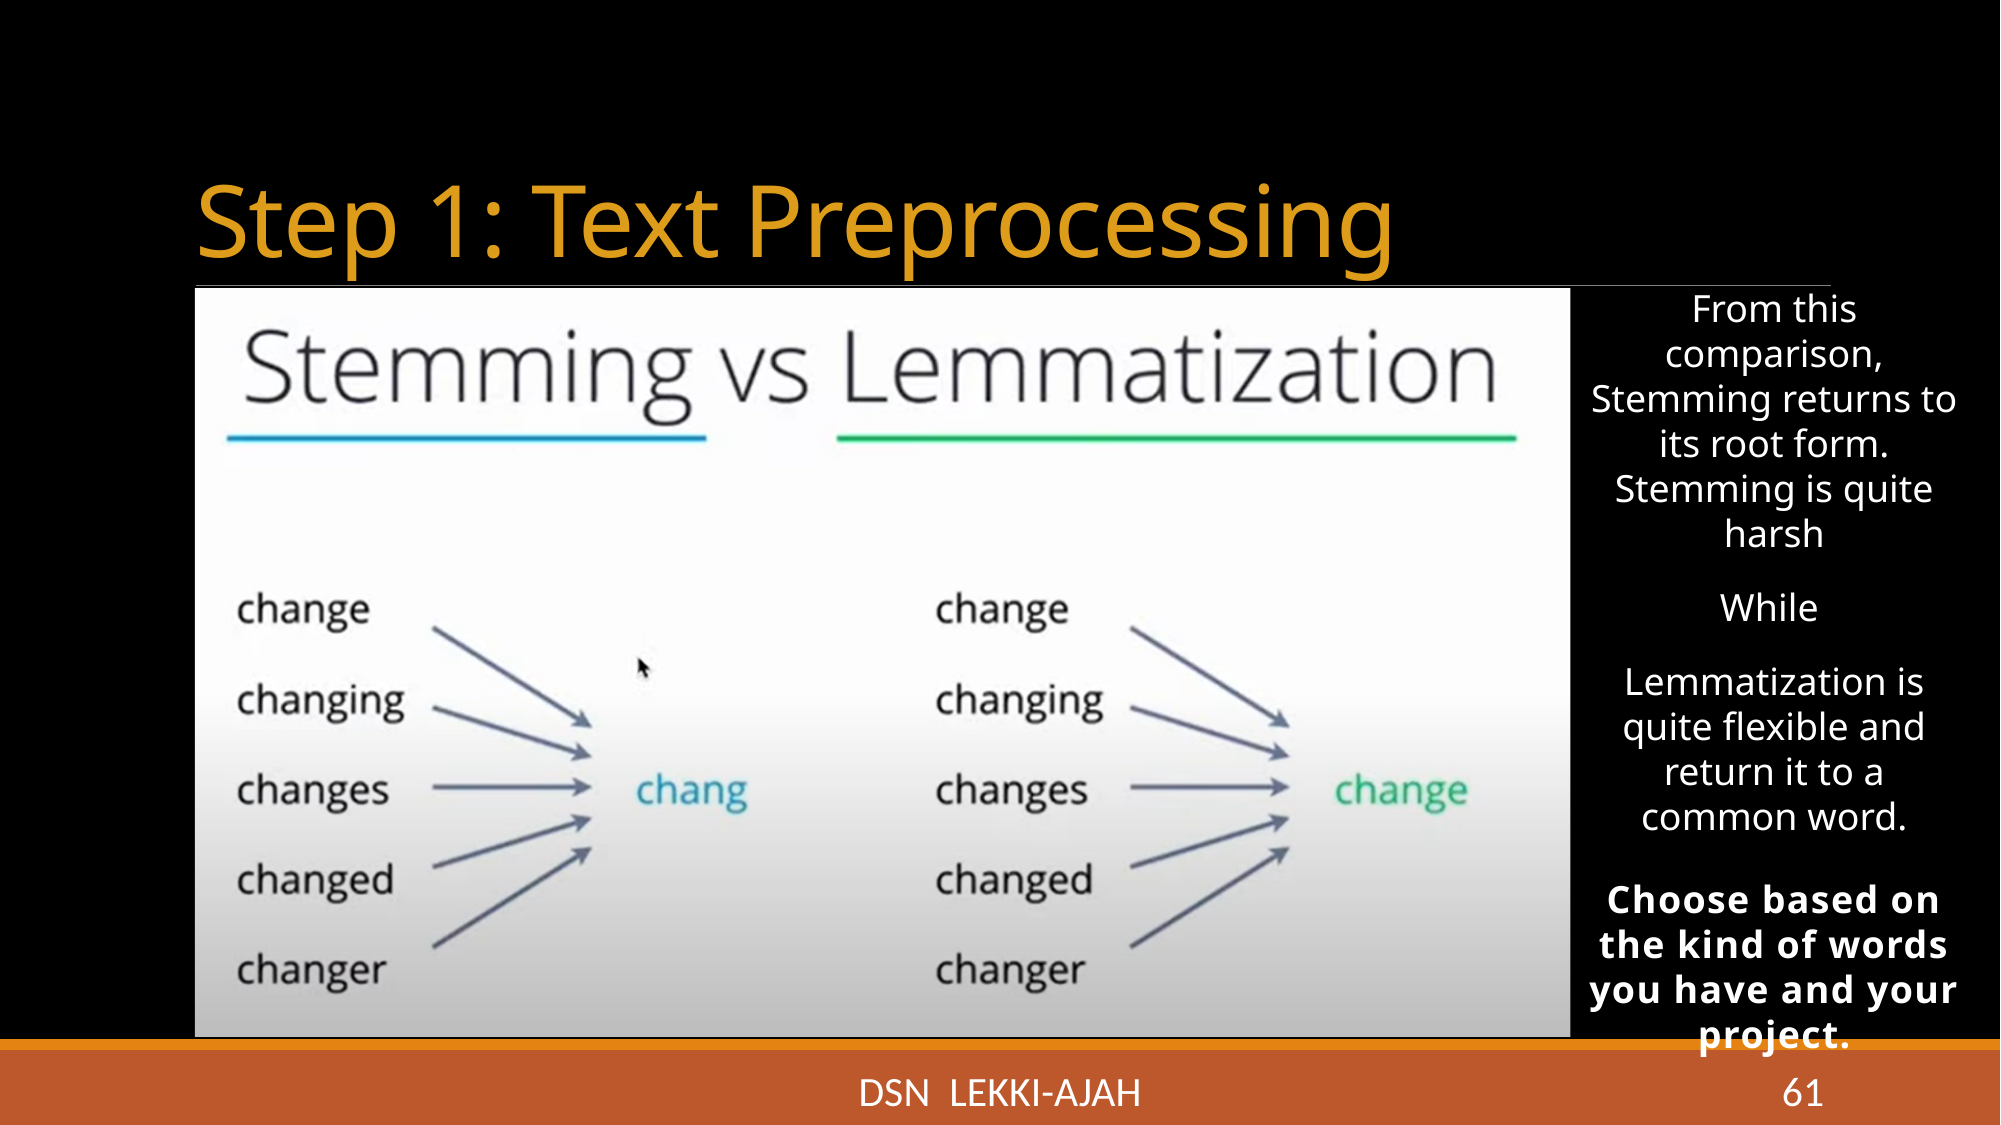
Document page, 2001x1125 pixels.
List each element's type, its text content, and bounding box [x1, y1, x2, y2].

title Step 1: Text Preprocessing [180, 47, 1830, 285]
text_box Choose based on the kind of words you have and your project. [1570, 868, 1979, 1063]
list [194, 287, 1571, 1038]
slide_number 61 [1624, 1063, 1840, 1120]
text_box [277, 1046, 933, 1054]
footer DSN LEKKI-AJAH [604, 1059, 1396, 1120]
text_box From this comparison, Stemming returns to its root form. Stemming is quite harsh While Lemmatization is quite flexible and return it to a common word. [1570, 277, 1979, 846]
